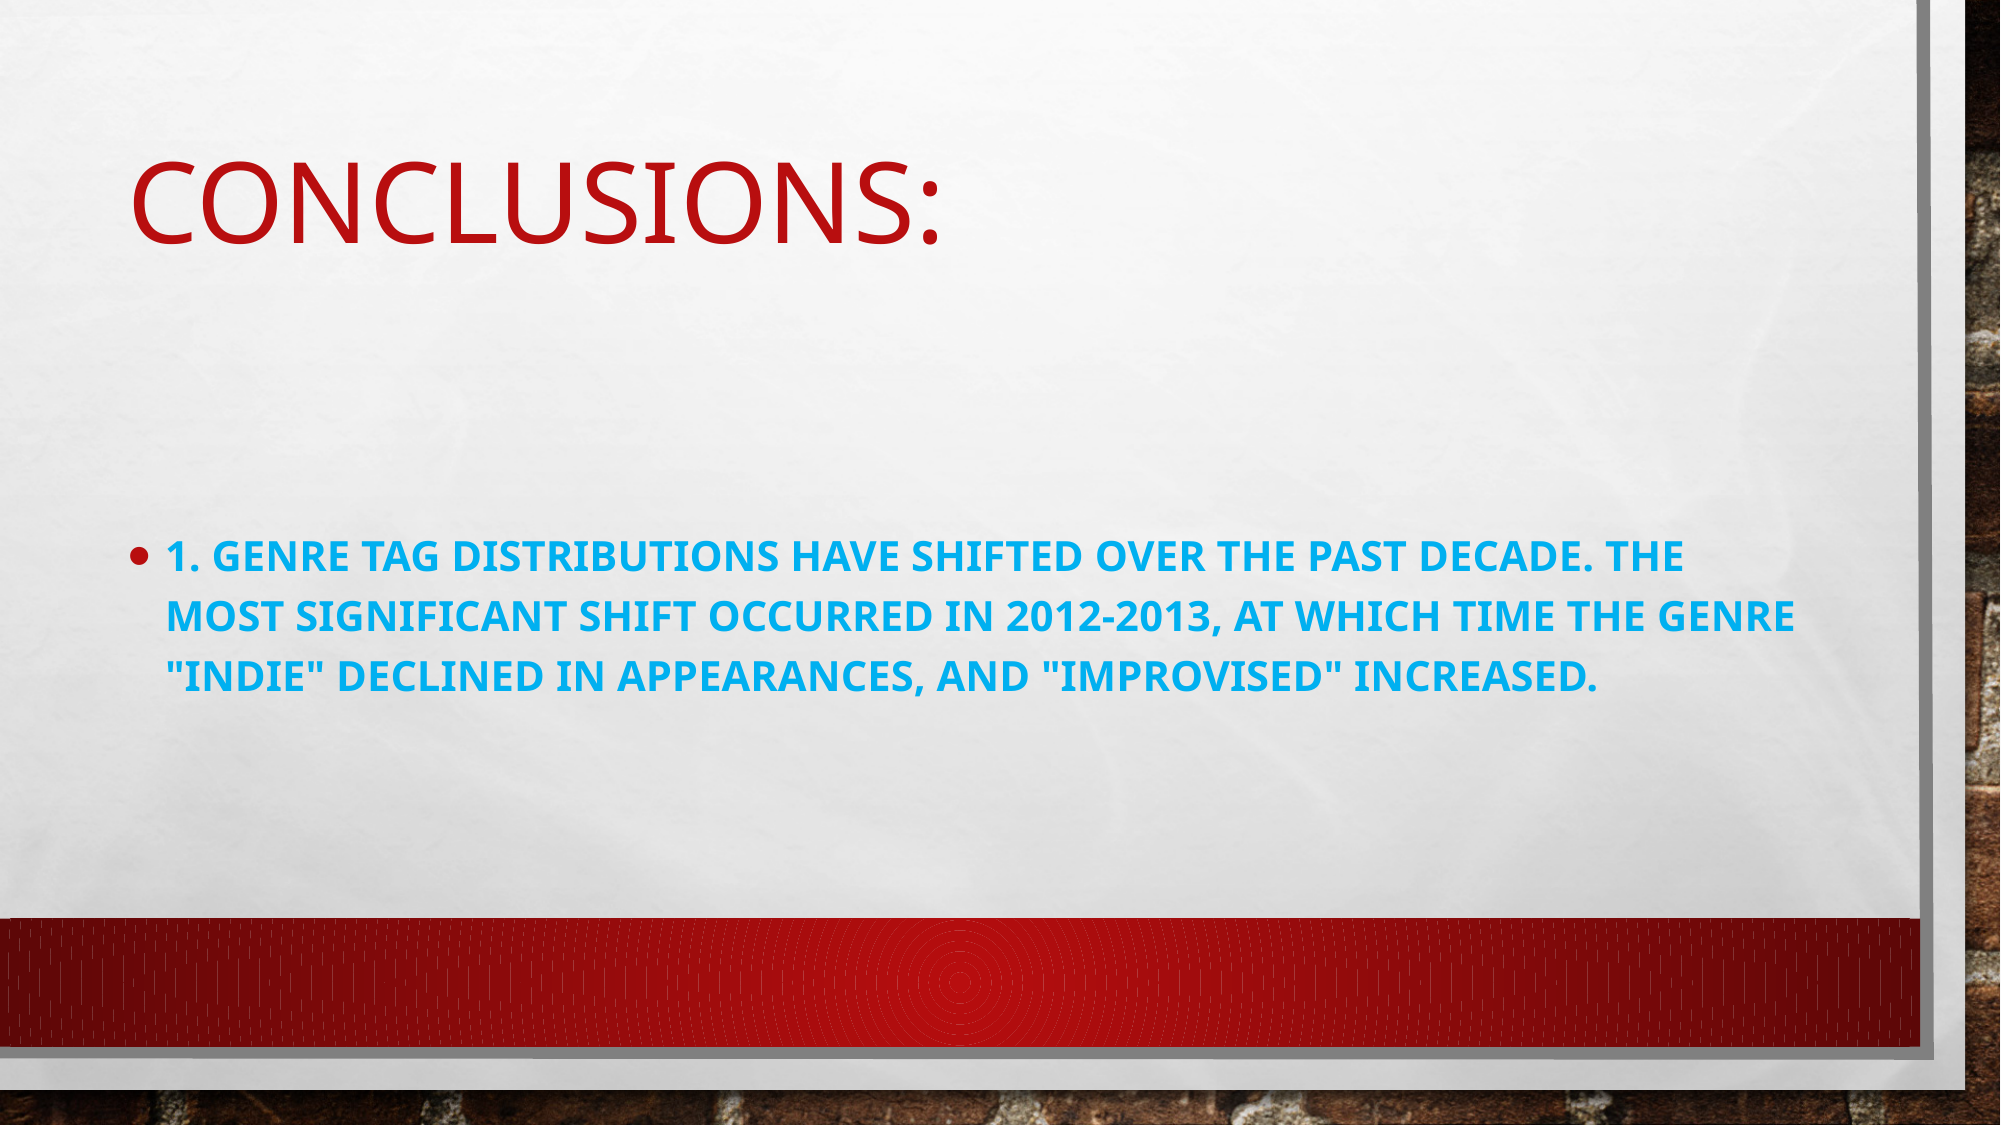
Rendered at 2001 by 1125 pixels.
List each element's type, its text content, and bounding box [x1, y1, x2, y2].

title Conclusions: [112, 112, 1818, 302]
list 1. genre tag DISTRIBUTIONS have shifted over the past decade. The most significant shift occuRred in 2012-2013, at which time the genre "Indie" declined in appearances, and "Improvised" increased. [112, 338, 1818, 882]
picture [0, 0, 2000, 1125]
